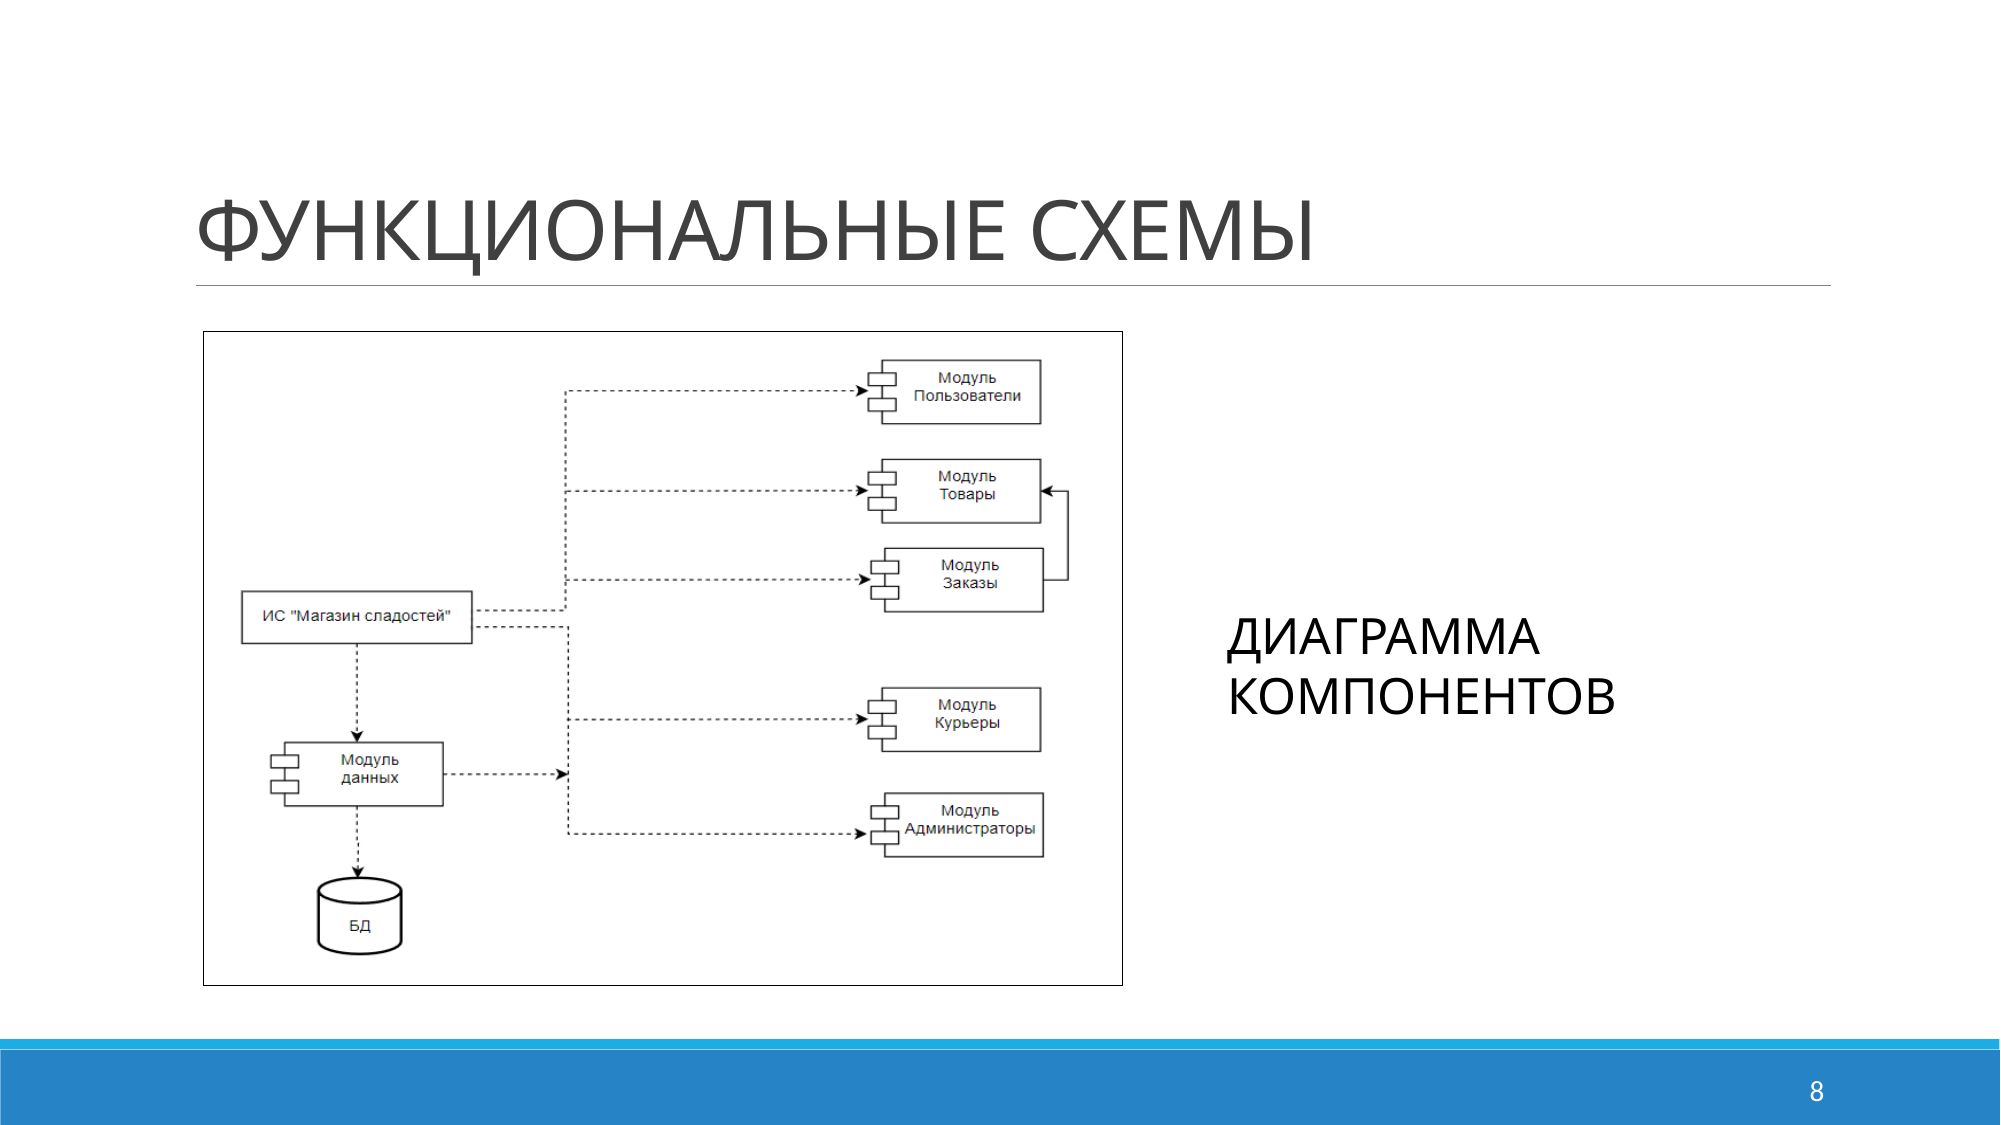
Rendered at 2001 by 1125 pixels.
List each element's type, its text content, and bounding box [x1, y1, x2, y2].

title ФУНКЦИОНАЛЬНЫЕ СХЕМЫ [180, 47, 1885, 285]
text_box ДИАГРАММА КОМПОНЕНТОВ [1212, 596, 1891, 732]
picture [202, 330, 1123, 987]
slide_number 8 [1624, 1059, 1840, 1120]
